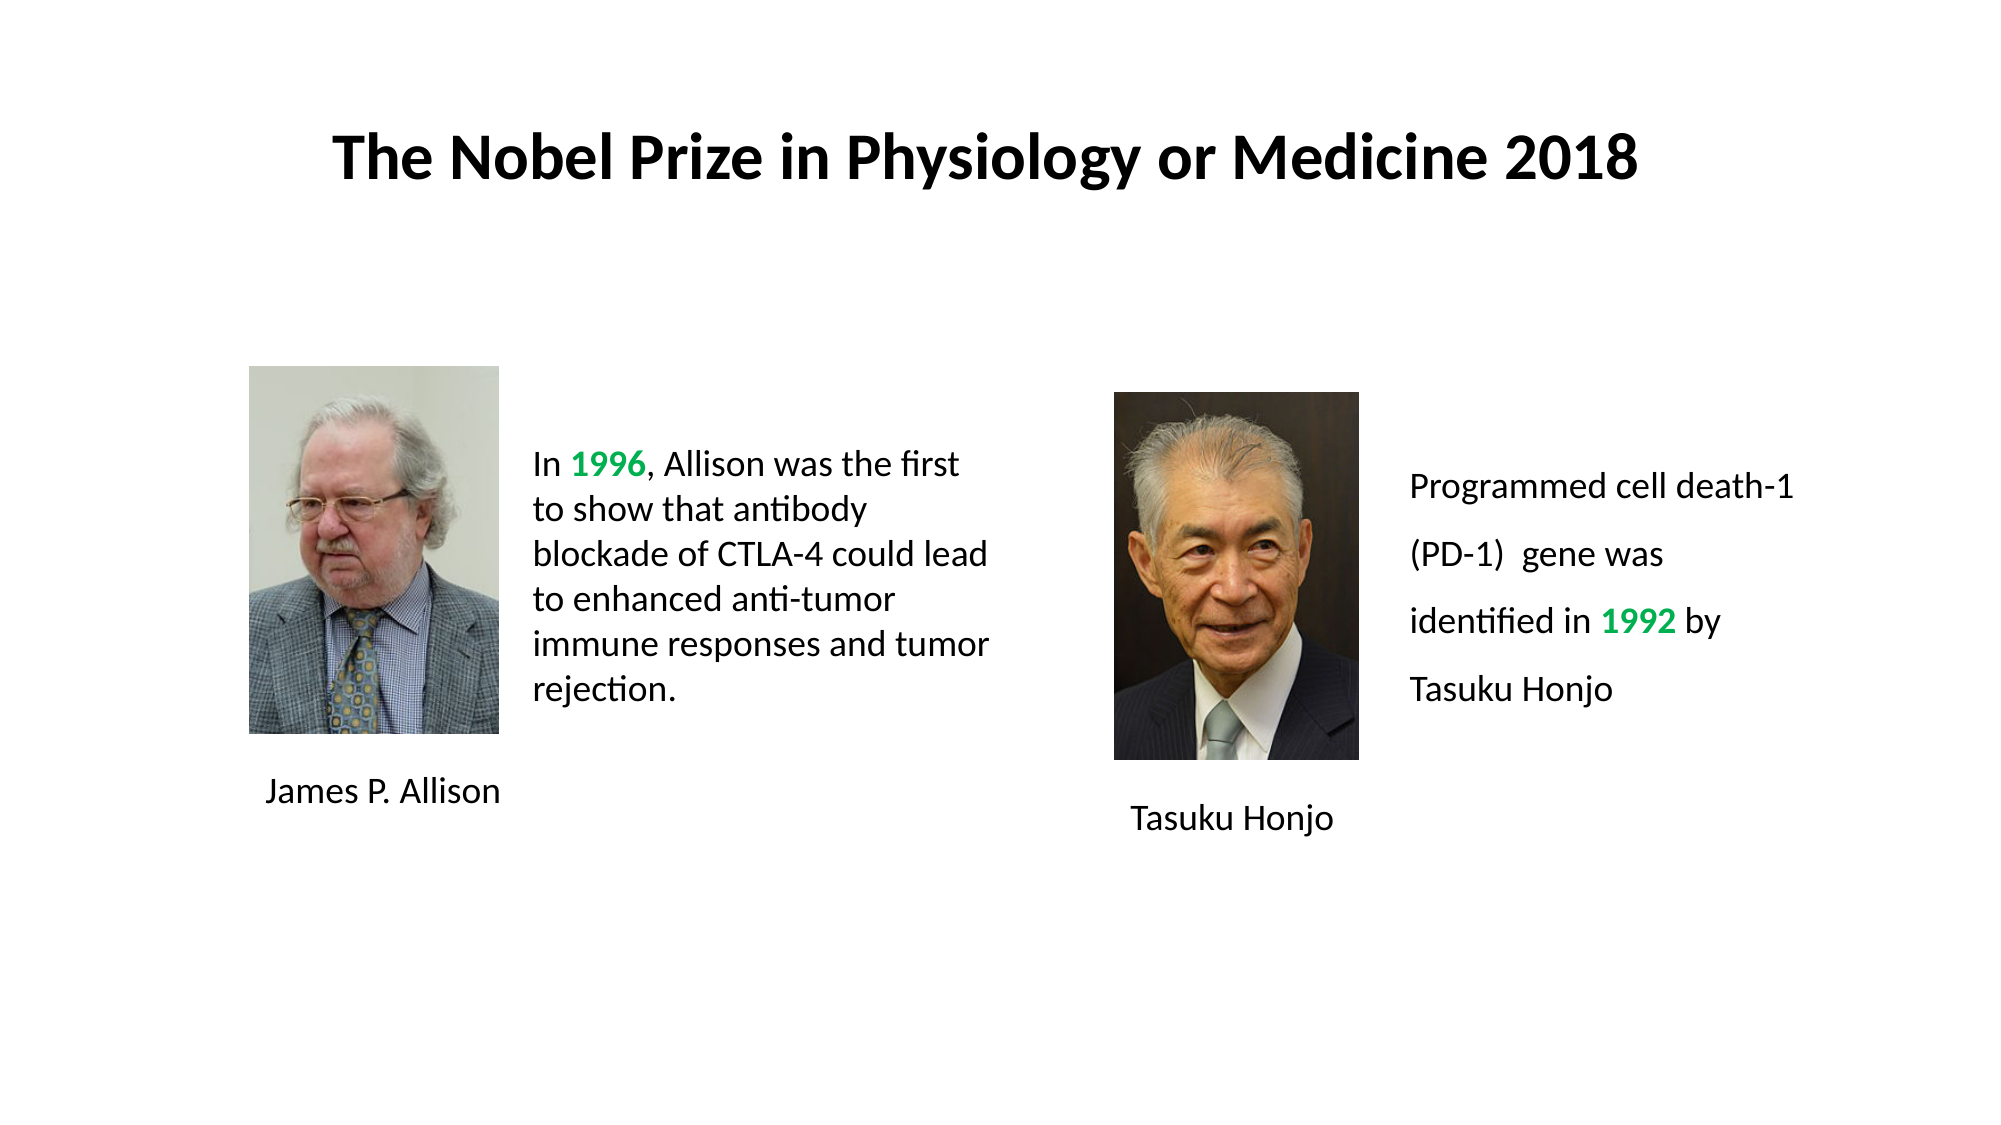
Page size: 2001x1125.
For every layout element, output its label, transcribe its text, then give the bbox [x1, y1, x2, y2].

picture [249, 366, 499, 734]
text_box In 1996, Allison was the first to show that antibody blockade of CTLA-4 could lead to enhanced anti-tumor immune responses and tumor rejection. [517, 431, 1009, 717]
text_box The Nobel Prize in Physiology or Medicine 2018 [317, 105, 1656, 201]
text_box Tasuku Honjo [1115, 785, 1350, 846]
picture [1114, 392, 1359, 760]
text_box James P. Allison [250, 759, 517, 819]
text_box Programmed cell death-1 (PD-1) gene was identified in 1992 by Tasuku Honjo [1394, 431, 1816, 716]
